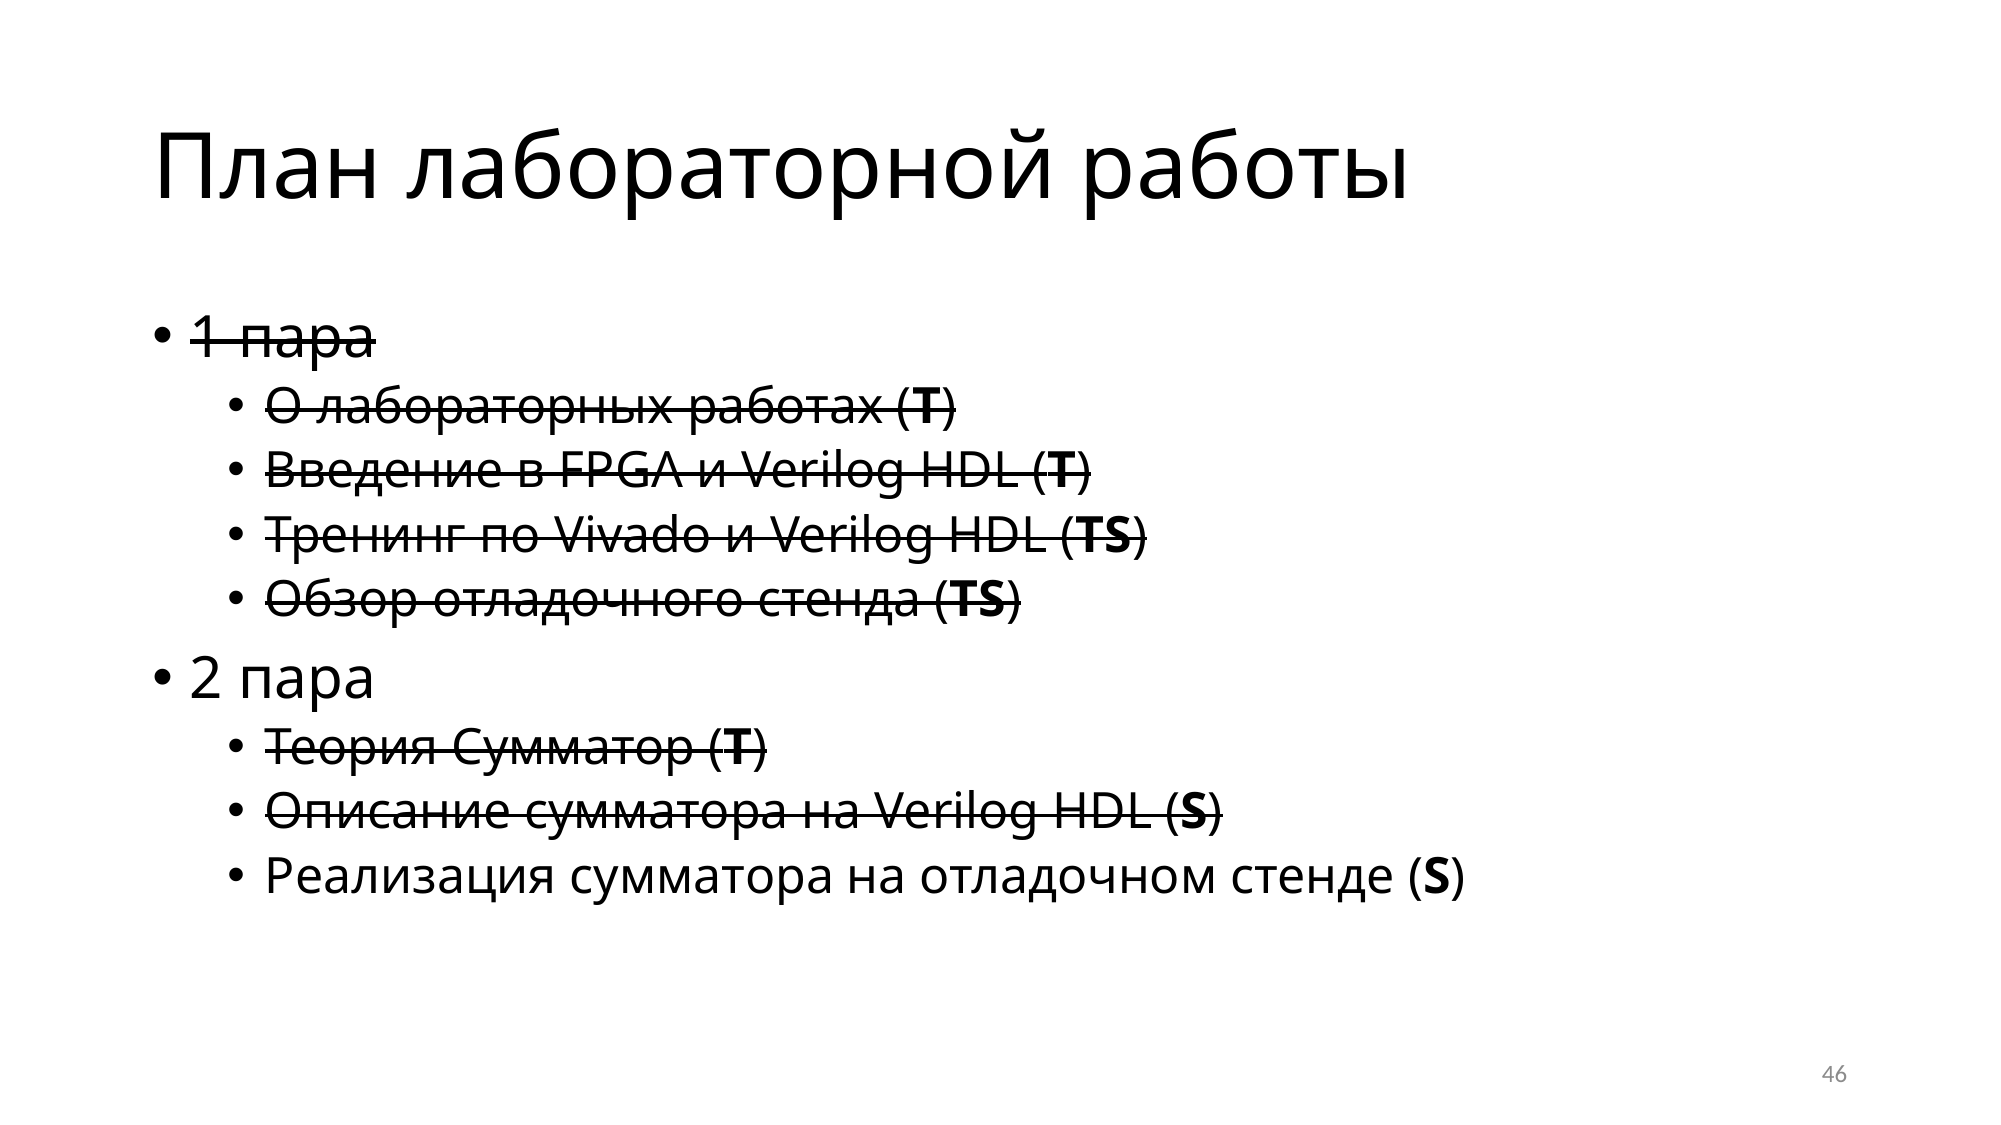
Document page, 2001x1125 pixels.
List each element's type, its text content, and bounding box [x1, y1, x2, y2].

slide_number 46 [1412, 1042, 1863, 1103]
list 1 пара О лабораторных работах (T) Введение в FPGA и Verilog HDL (T) Тренинг по Vivado и Verilog HDL (TS) Обзор отладочного стенда (TS) 2 пара Теория Сумматор (T) Описание сумматора на Verilog HDL (S) Реализация сумматора на отладочном стенде (S) [137, 299, 1863, 1043]
title План лабораторной работы [137, 59, 1863, 278]
